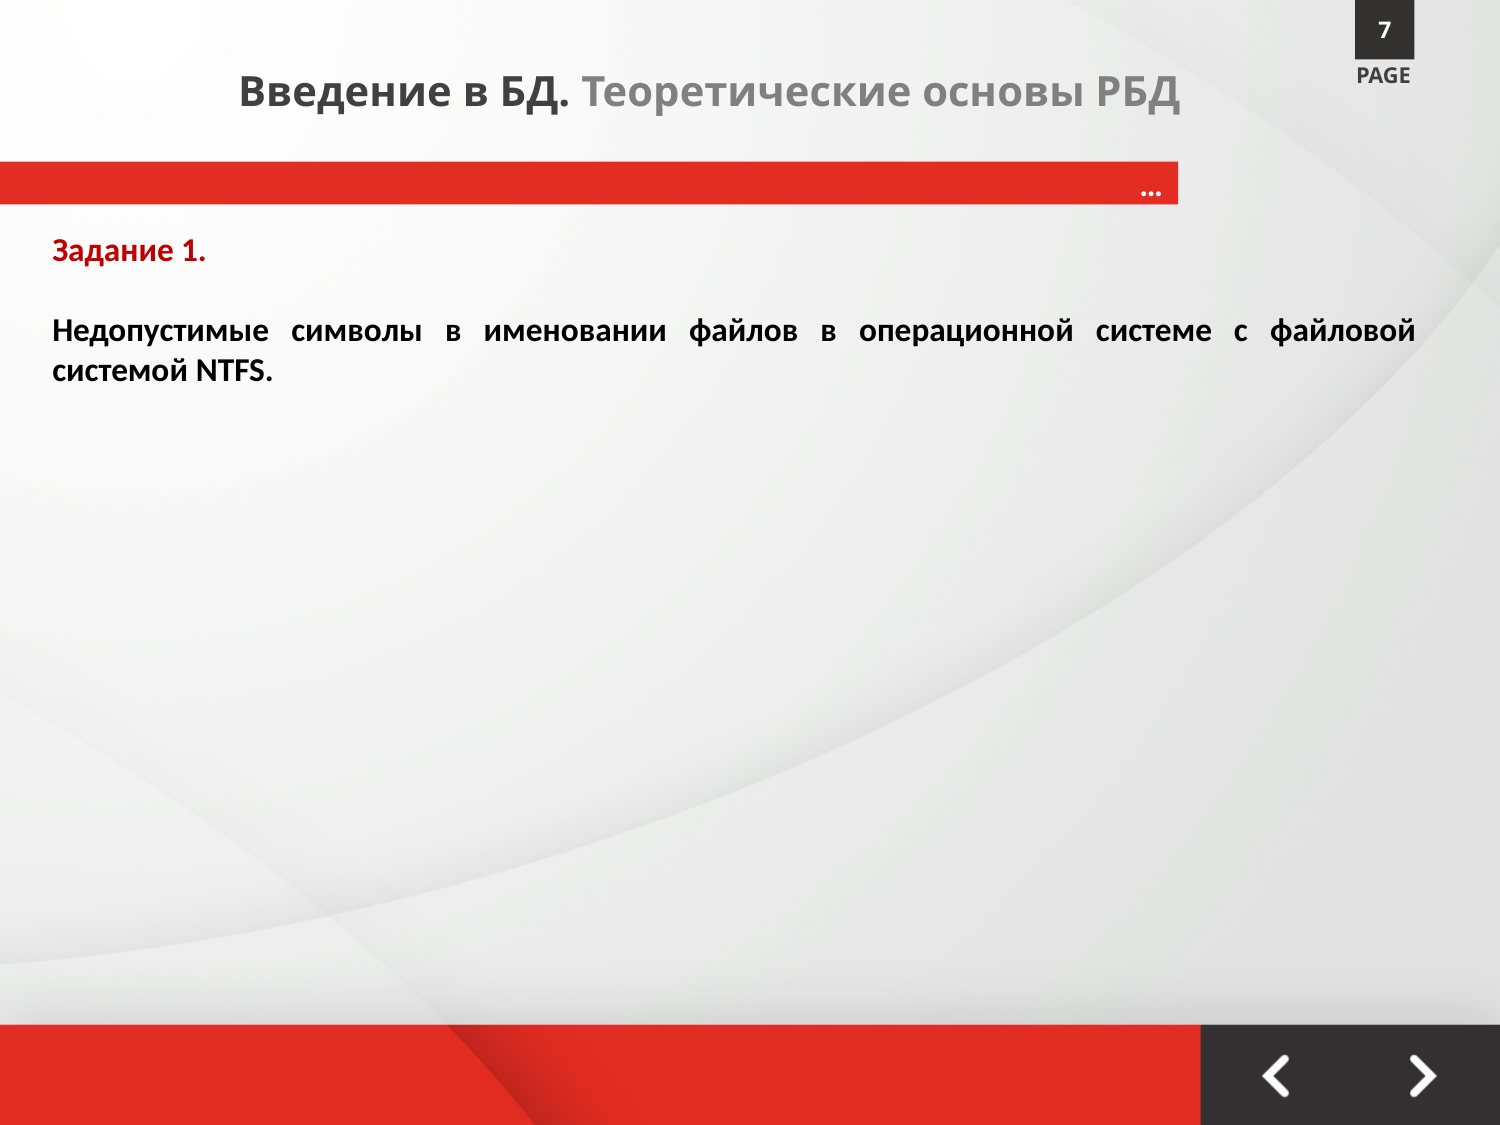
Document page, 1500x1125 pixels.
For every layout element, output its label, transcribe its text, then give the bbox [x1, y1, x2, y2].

text_box 7 [1353, 0, 1417, 61]
text_box PAGE [1341, 54, 1426, 96]
text_box Введение в БД. Теоретические основы РБД [22, 57, 1196, 123]
text_box Задание 1. Недопустимые символы в именовании файлов в операционной системе с файловой системой NTFS. [37, 221, 1433, 396]
subtitle … [0, 161, 1179, 205]
picture [0, 0, 1500, 1125]
